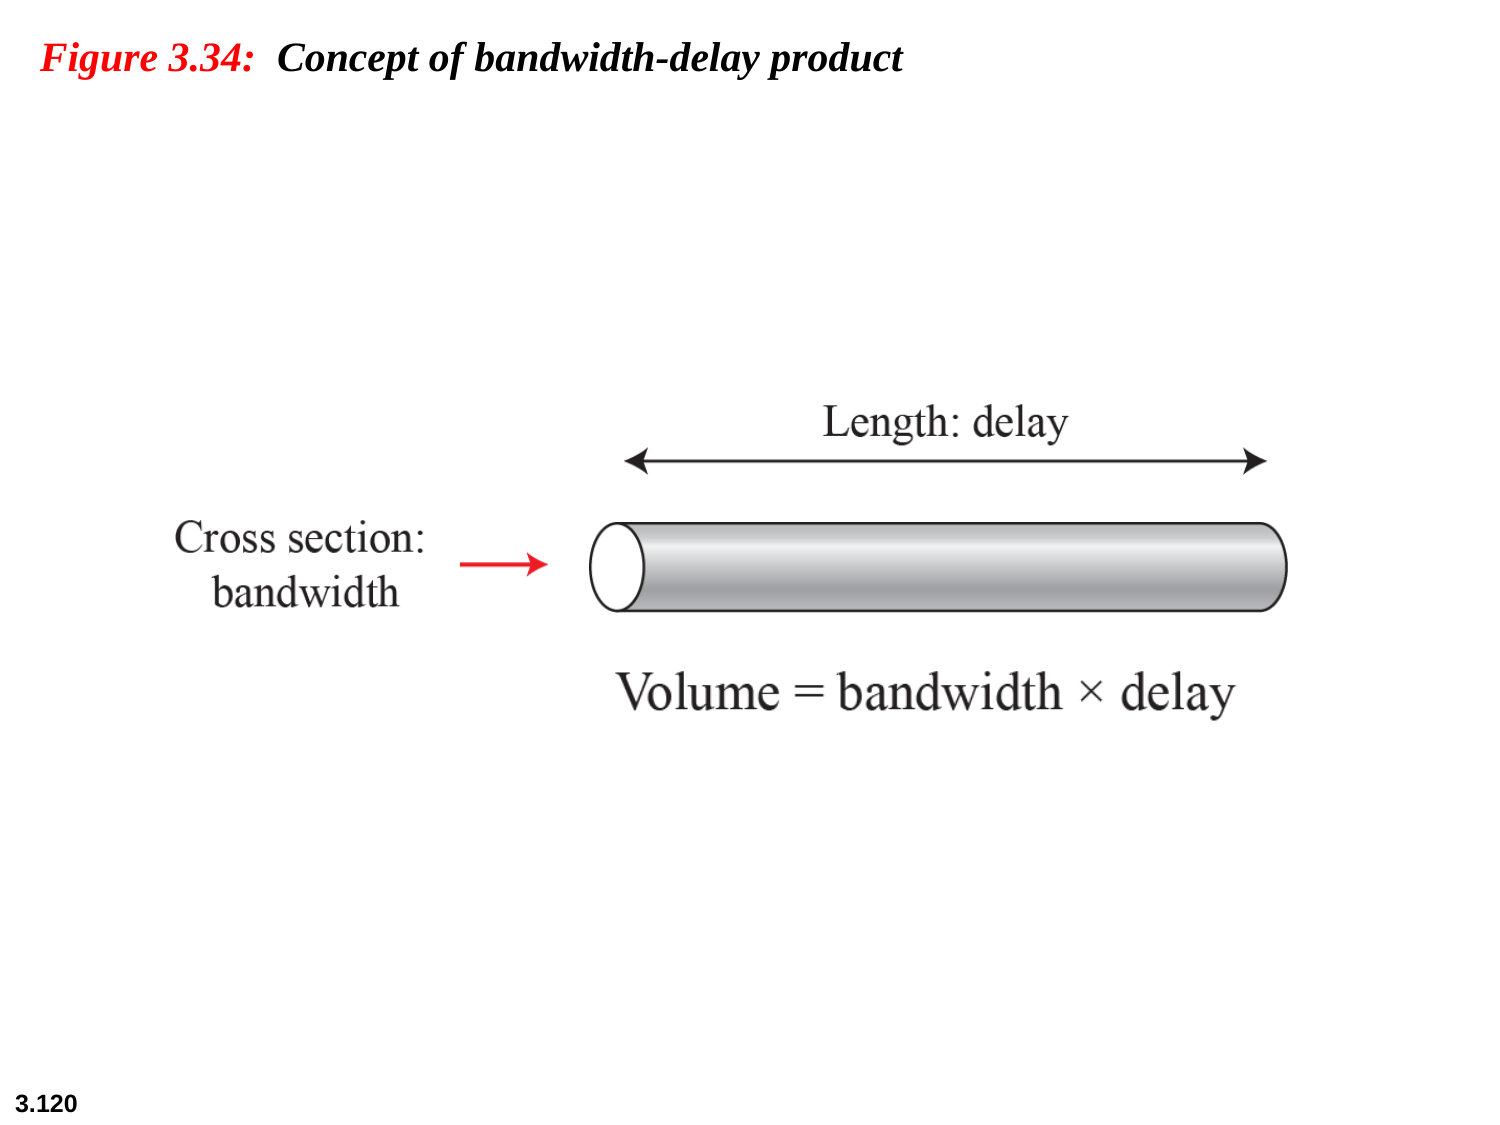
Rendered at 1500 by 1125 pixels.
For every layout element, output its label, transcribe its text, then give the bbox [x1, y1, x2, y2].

picture [589, 522, 1288, 613]
picture [624, 399, 1268, 476]
text_box Figure 3.34: Concept of bandwidth-delay product [24, 22, 1363, 87]
picture [174, 515, 549, 620]
picture [615, 664, 1263, 727]
text_box 3.‹#› [0, 1049, 313, 1125]
